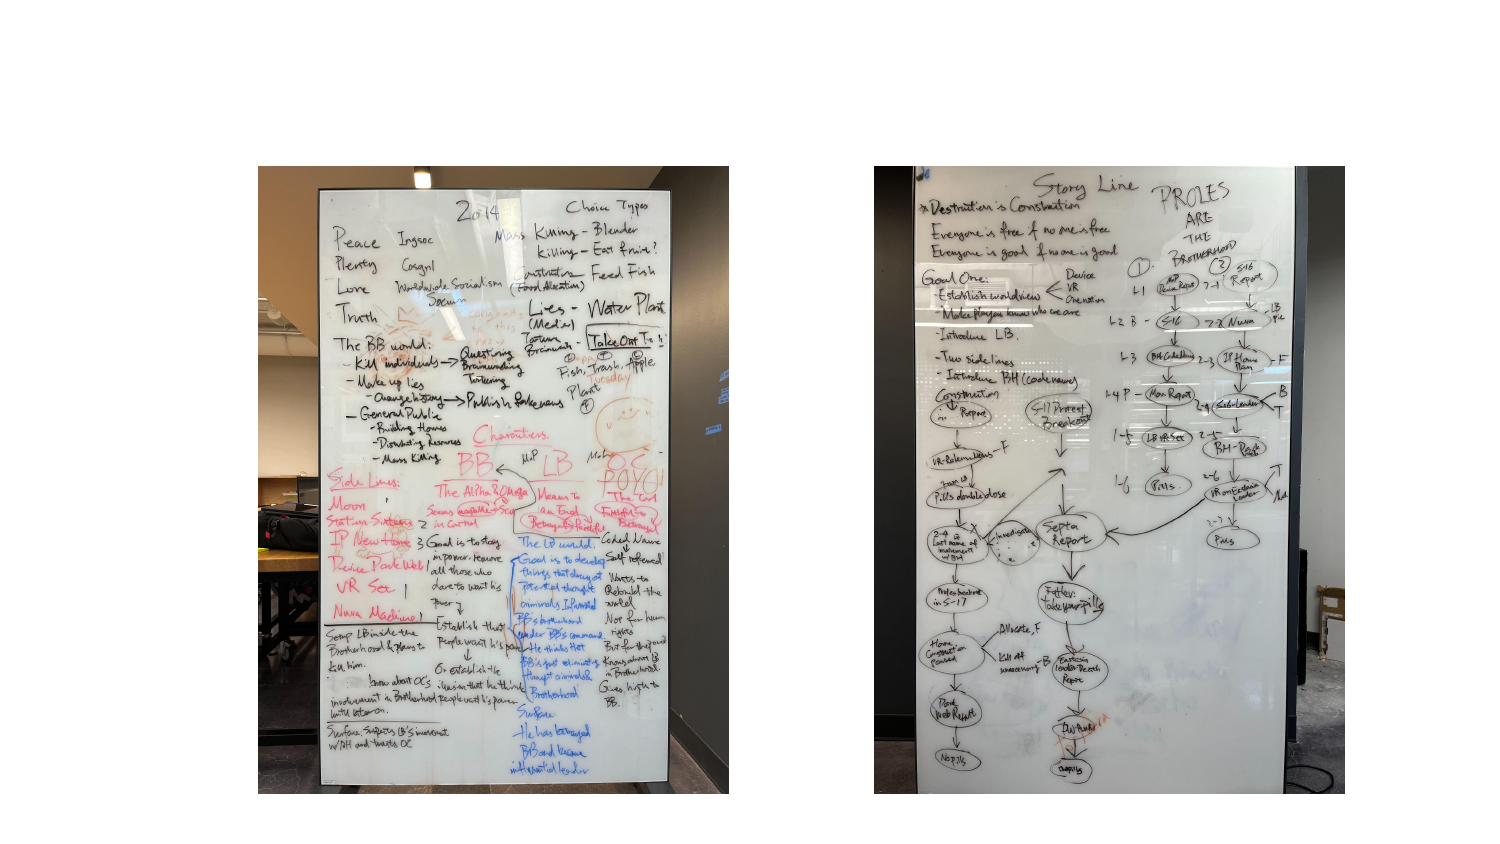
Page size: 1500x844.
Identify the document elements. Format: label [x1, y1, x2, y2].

picture [258, 166, 730, 794]
picture [873, 166, 1345, 794]
